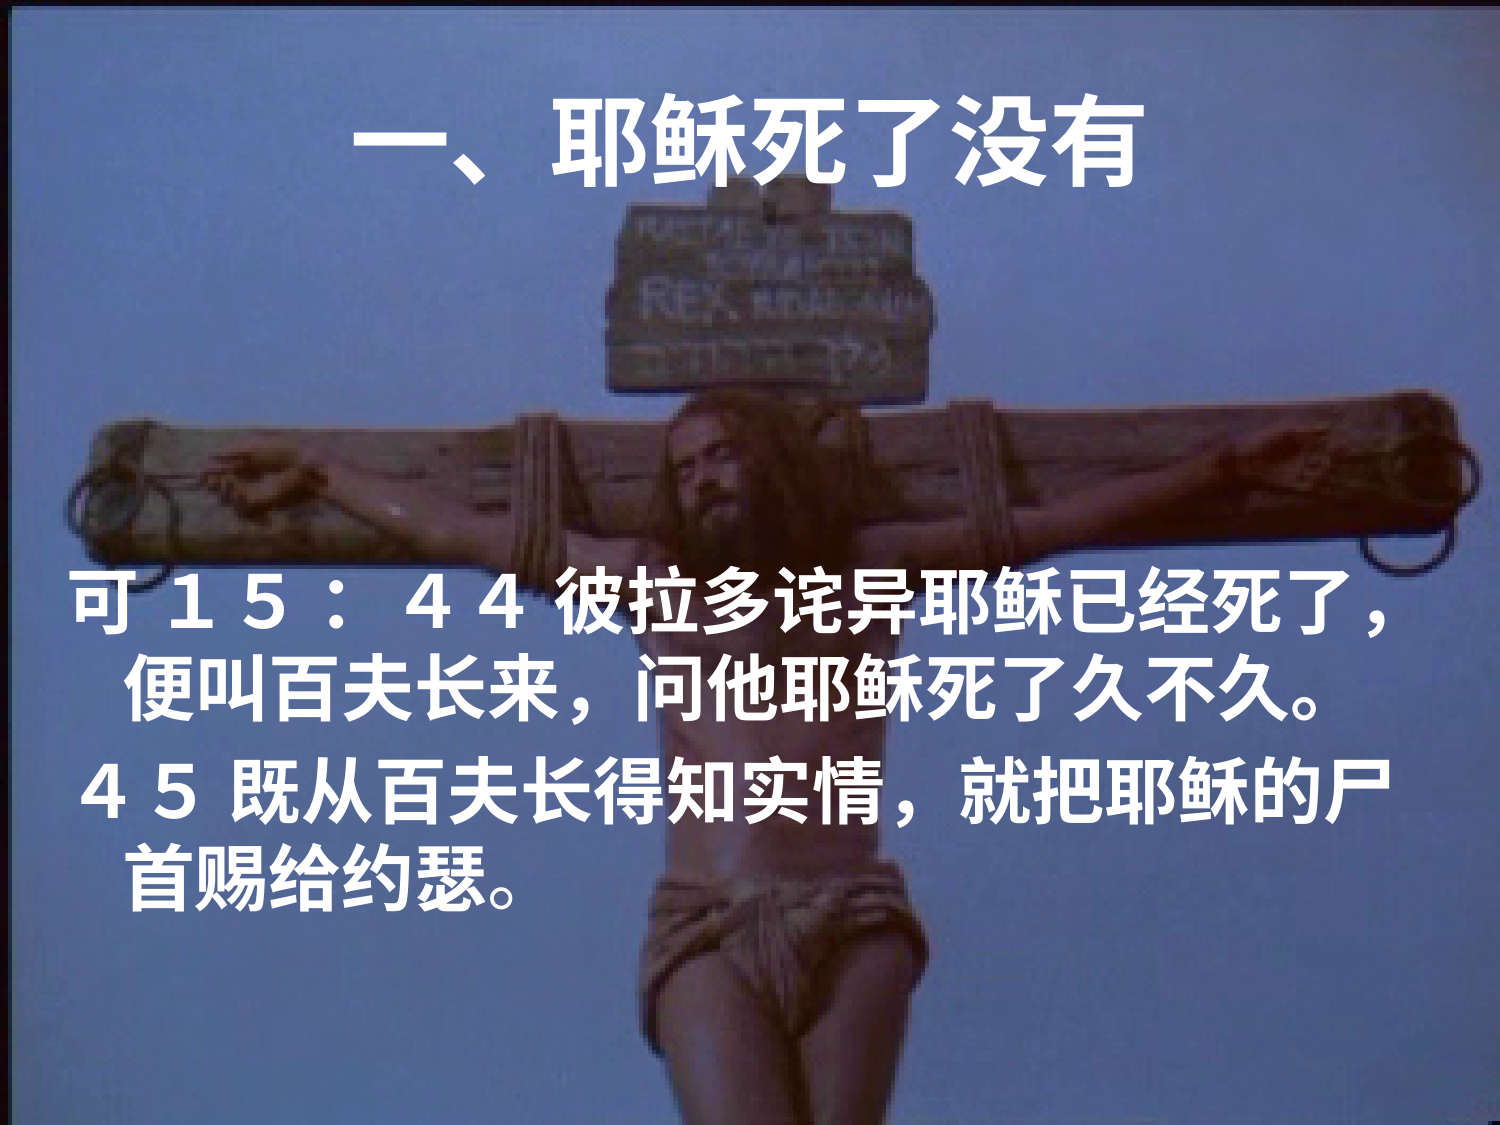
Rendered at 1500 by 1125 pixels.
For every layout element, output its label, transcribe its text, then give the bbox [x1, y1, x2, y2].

list 可 １５ ：４４ 彼拉多诧异耶稣已经死了，便叫百夫长来，问他耶稣死了久不久。 ４５ 既从百夫长得知实情，就把耶稣的尸首赐给约瑟。 [51, 547, 1470, 1125]
picture [0, 0, 1500, 1125]
title 一、耶稣死了没有 [75, 45, 1425, 233]
